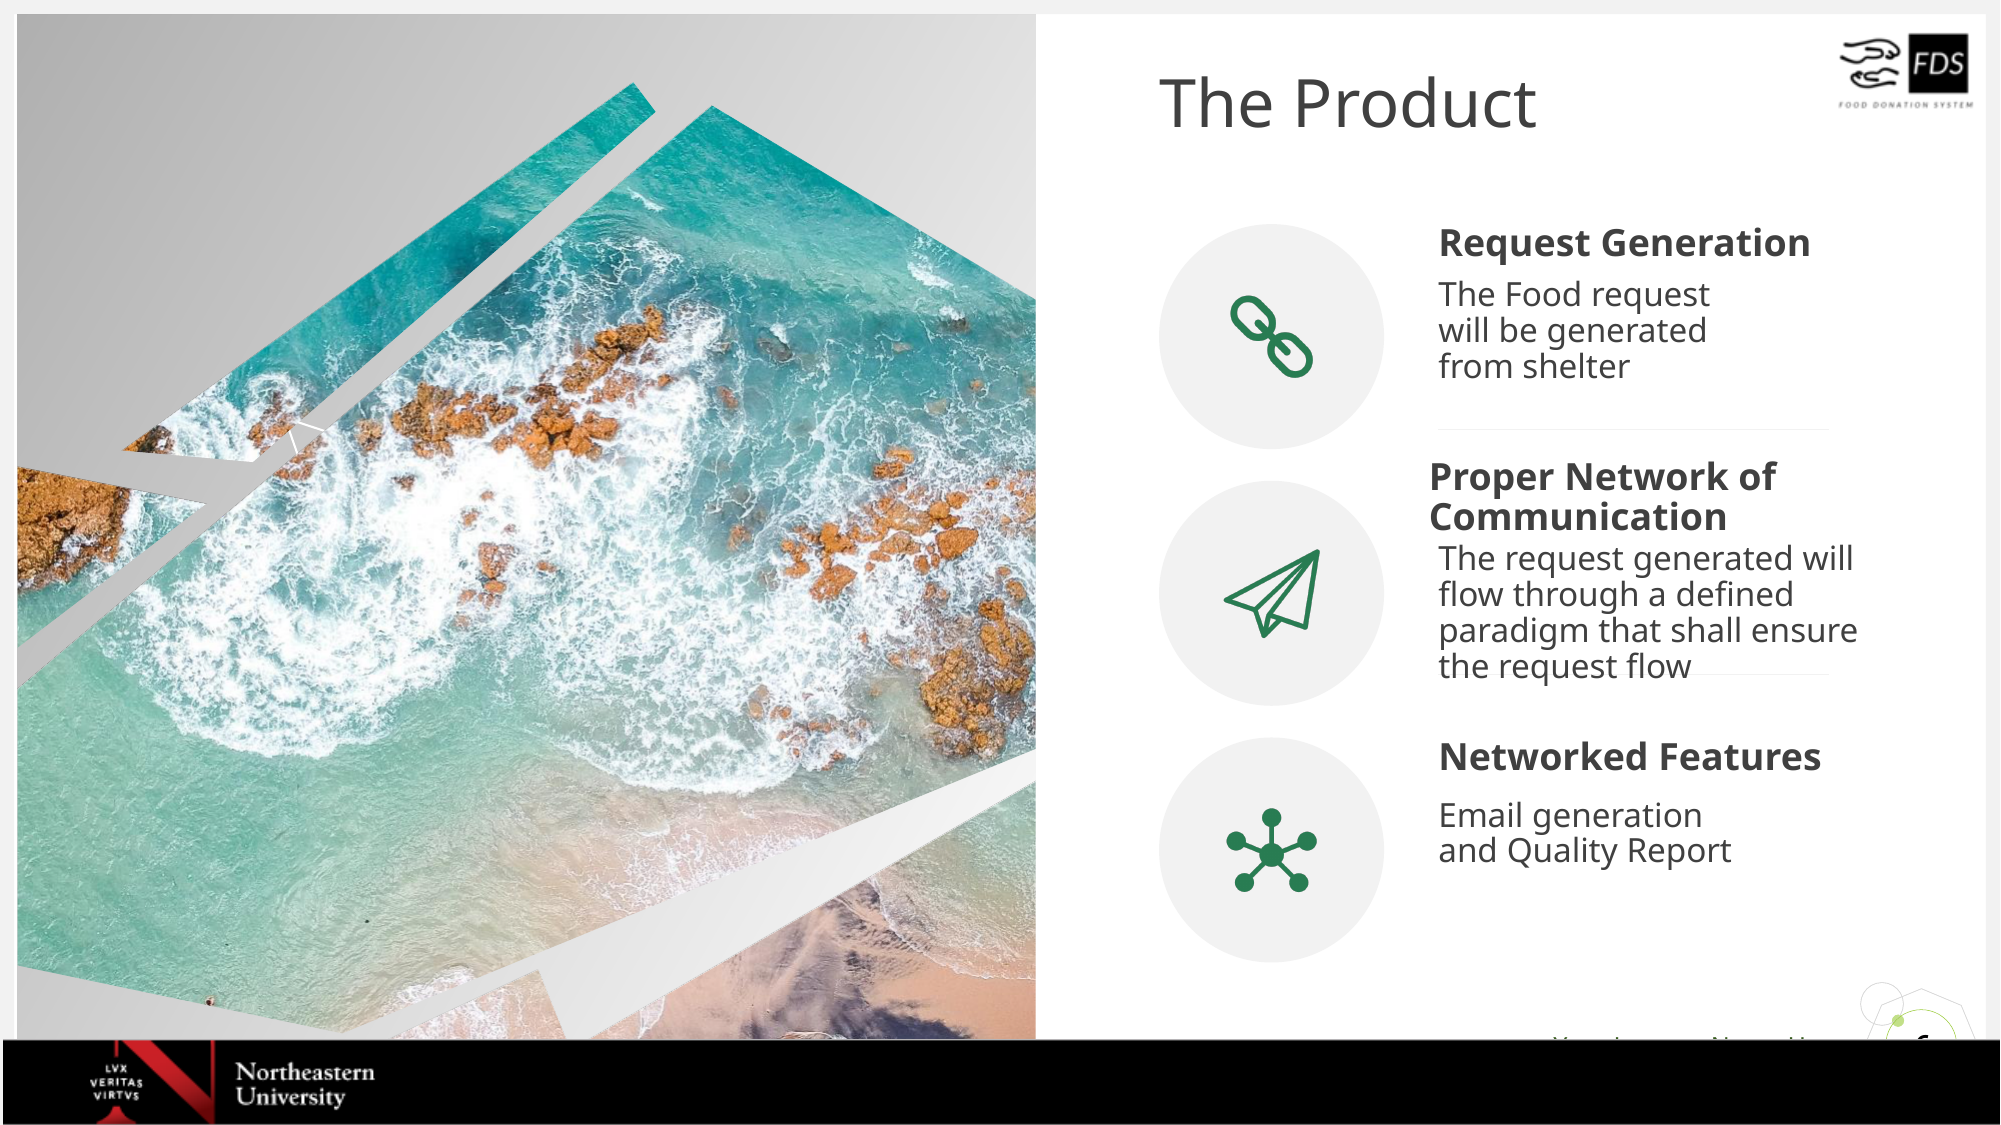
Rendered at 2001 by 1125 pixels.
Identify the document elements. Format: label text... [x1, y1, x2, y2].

picture [1214, 536, 1329, 651]
picture [1214, 279, 1329, 394]
list The Food request will be generated from shelter [1438, 277, 1767, 396]
list Proper Network of Communication [1428, 458, 1922, 529]
picture [3, 81, 2000, 1125]
list Request Generation [1438, 224, 1931, 296]
list Email generation and Quality Report [1438, 798, 1767, 917]
picture [1214, 793, 1329, 907]
list Networked Features [1438, 737, 1931, 809]
slide_number 6 [1886, 1009, 1957, 1039]
title The Product [1159, 70, 1812, 142]
picture [1812, 0, 2000, 166]
list The request generated will flow through a defined paradigm that shall ensure the request flow [1438, 541, 1886, 713]
